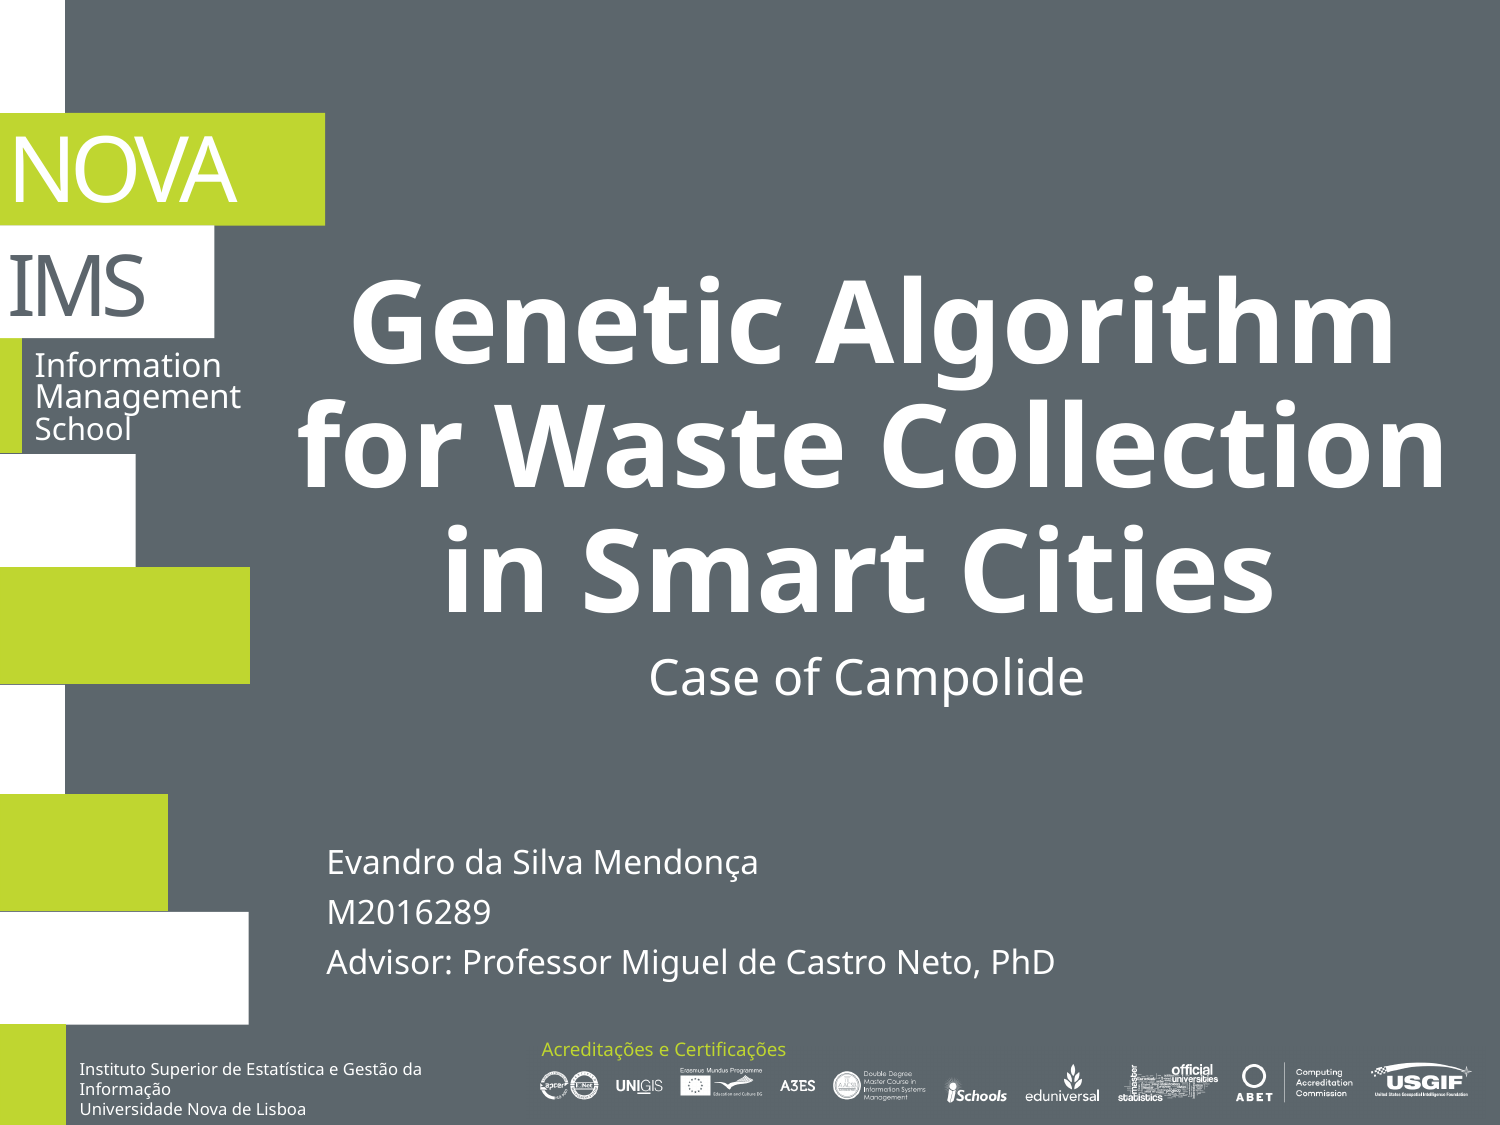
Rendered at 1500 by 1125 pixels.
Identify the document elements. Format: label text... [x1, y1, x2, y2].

subtitle Case of Campolide [311, 644, 1437, 714]
title Genetic Algorithm for Waste Collection in Smart Cities [247, 252, 1500, 645]
text_box Evandro da Silva Mendonça M2016289 Advisor: Professor Miguel de Castro Neto, PhD [311, 837, 1437, 990]
